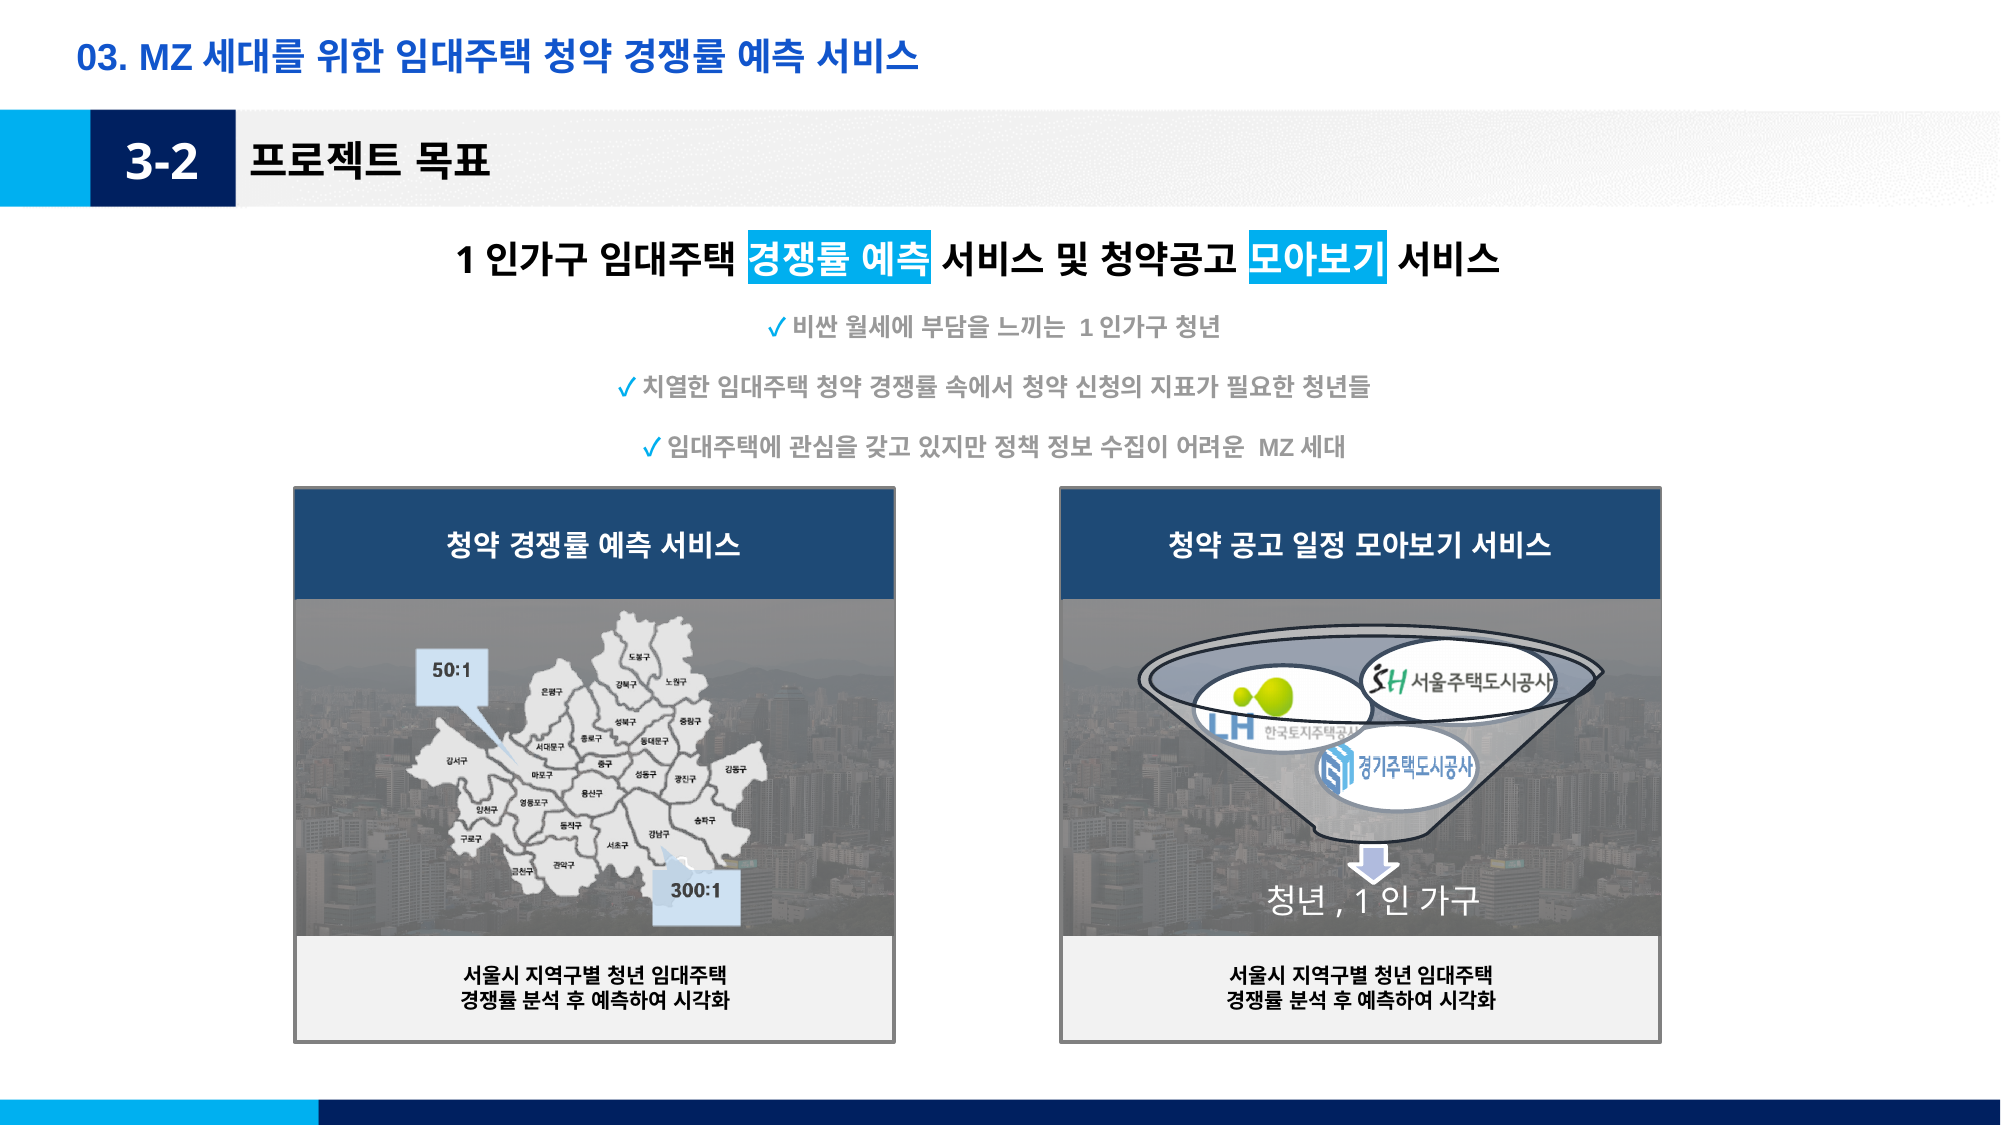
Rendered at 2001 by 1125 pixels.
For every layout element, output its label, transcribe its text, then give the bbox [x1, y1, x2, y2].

text_box 프로젝트 목표 [235, 127, 834, 193]
text_box 3-2 [90, 122, 235, 198]
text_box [899, 629, 1915, 941]
text_box 03. MZ세대를 위한 임대주택 청약 경쟁률 예측 서비스 [61, 18, 1127, 94]
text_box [1060, 949, 1661, 1043]
text_box ✓비싼 월세에 부담을 느끼는 1인가구 청년 ✓치열한 임대주택 청약 경쟁률 속에서 청약 신청의 지표가 필요한 청년들 ✓임대주택에 관심을 갖고 있지만 정책 정보 수집이 어려운 MZ세대 [398, 296, 1592, 507]
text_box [294, 488, 894, 1043]
picture [0, 0, 2001, 1125]
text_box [1060, 488, 1661, 628]
text_box 1인가구 임대주택 경쟁률 예측 서비스 및 청약공고 모아보기 서비스 [364, 220, 1592, 296]
